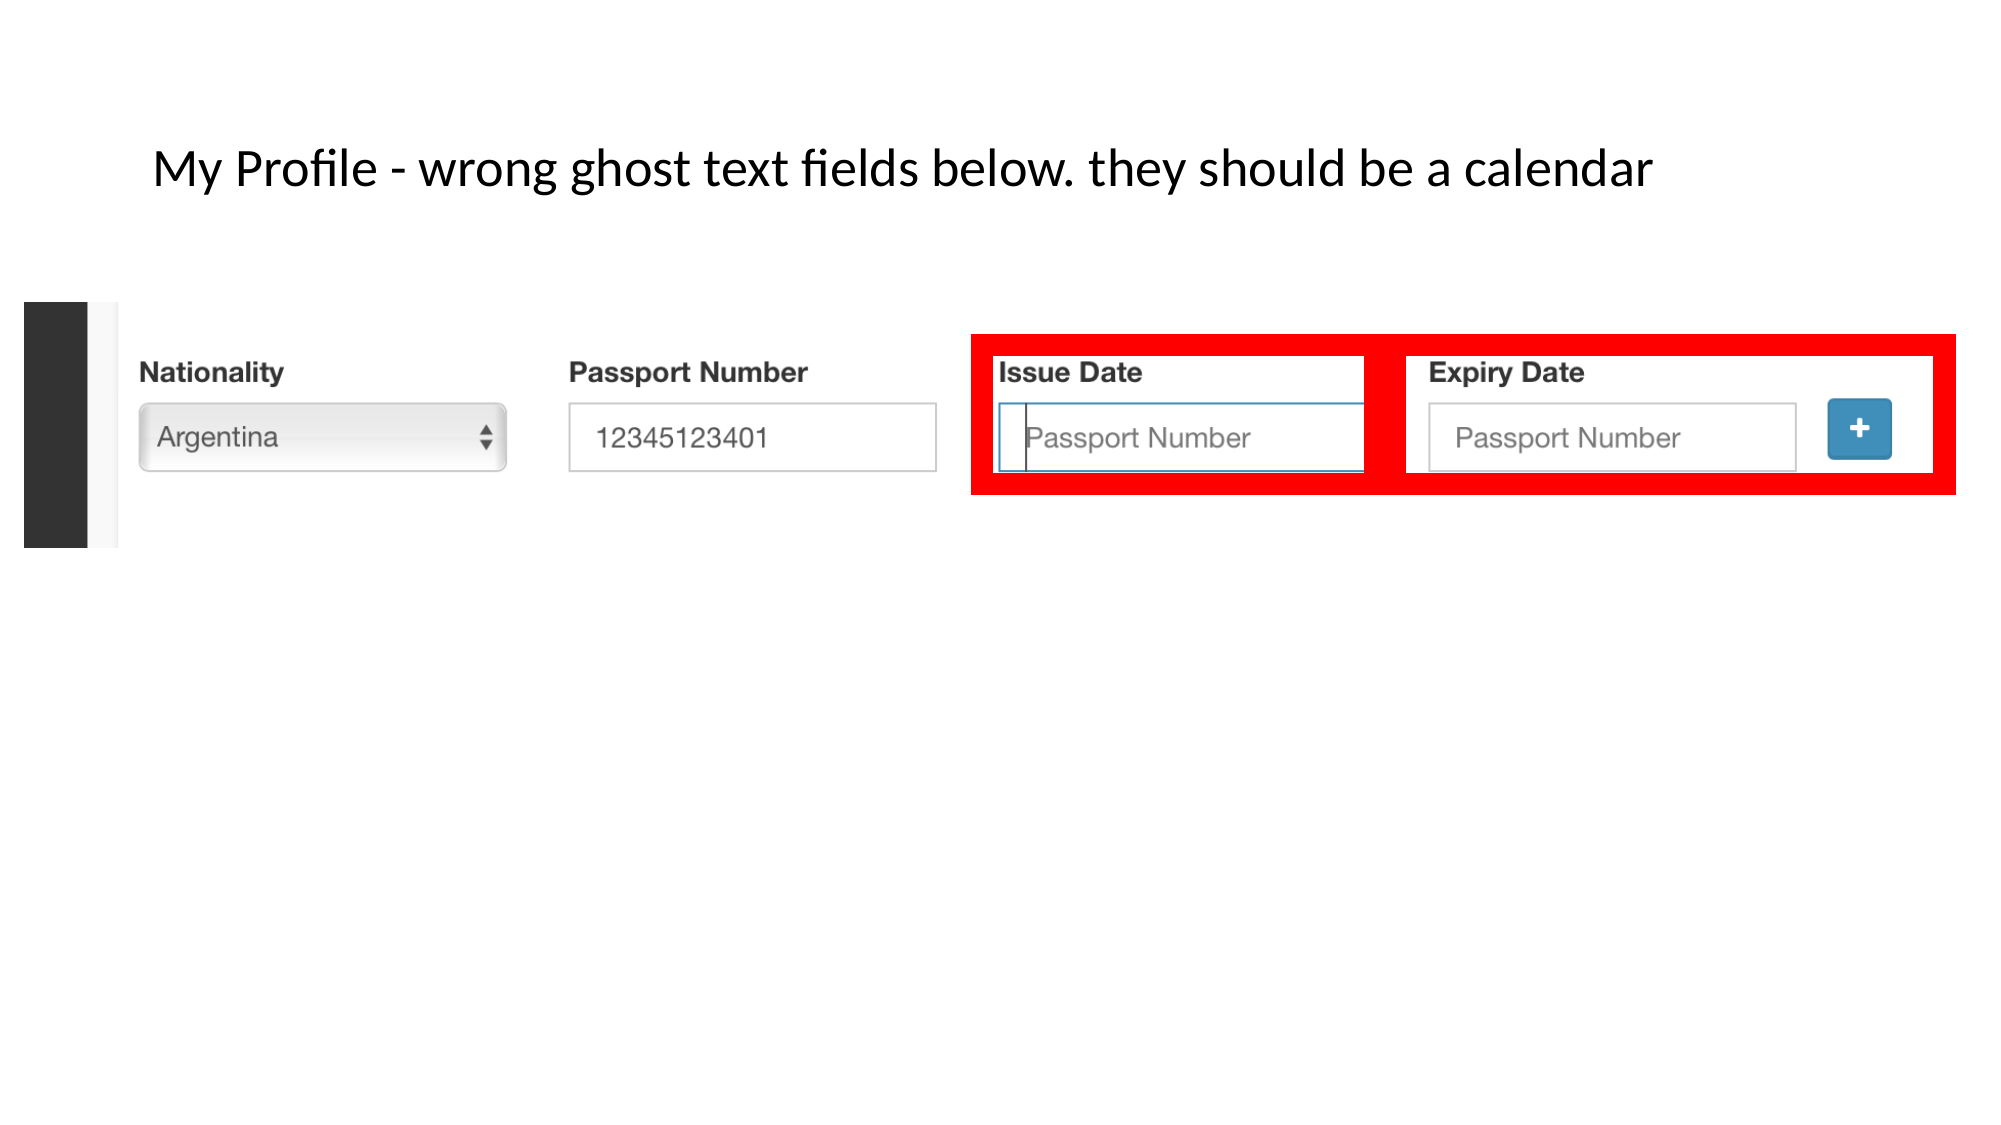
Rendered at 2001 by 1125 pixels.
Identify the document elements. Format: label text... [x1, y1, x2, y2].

picture [24, 302, 1976, 549]
title My Profile - wrong ghost text fields below. they should be a calendar [137, 59, 1863, 278]
